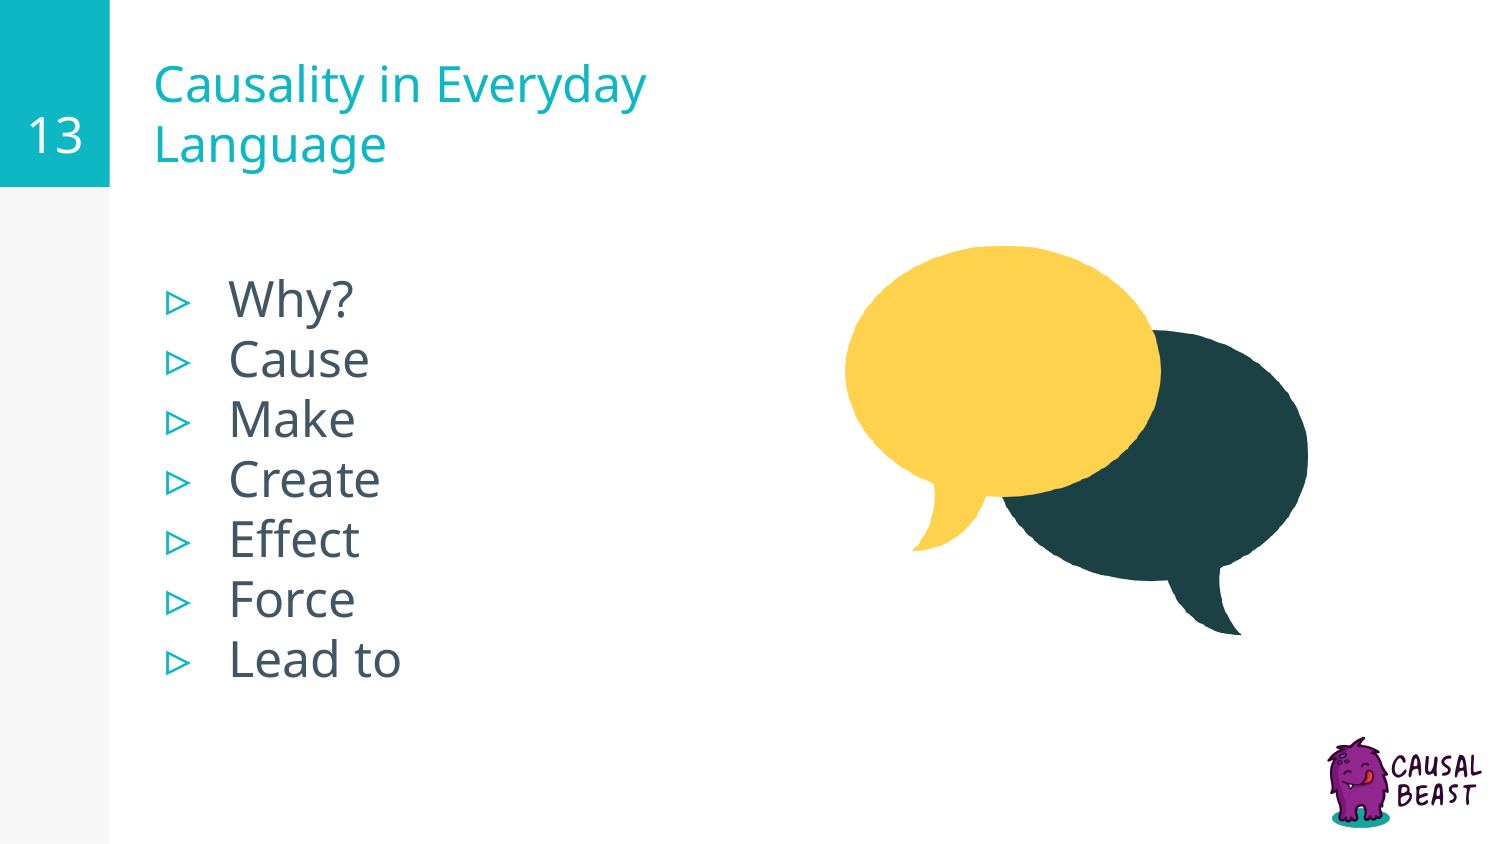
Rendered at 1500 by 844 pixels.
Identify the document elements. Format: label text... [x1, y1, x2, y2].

title Causality in Everyday Language [138, 0, 722, 188]
picture [845, 208, 1309, 672]
slide_number ‹#› [0, 0, 110, 187]
list Why? Cause Make Create Effect Force Lead to [138, 252, 987, 808]
picture [1304, 722, 1500, 842]
